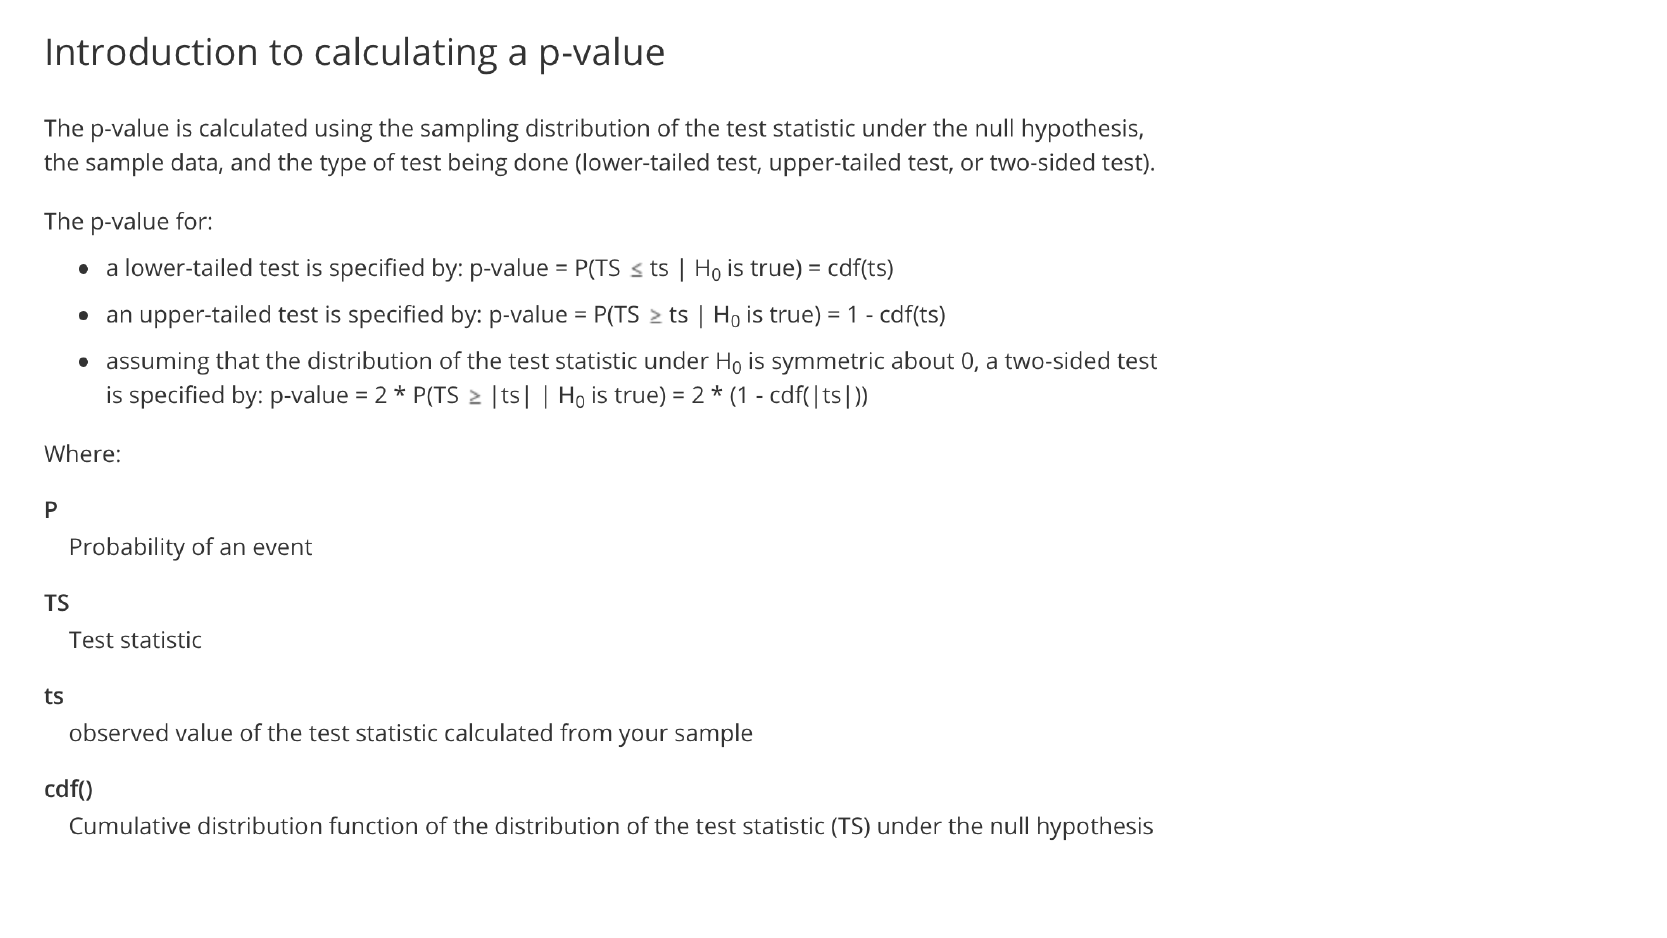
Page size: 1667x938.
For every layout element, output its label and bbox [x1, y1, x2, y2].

picture [28, 12, 1174, 854]
